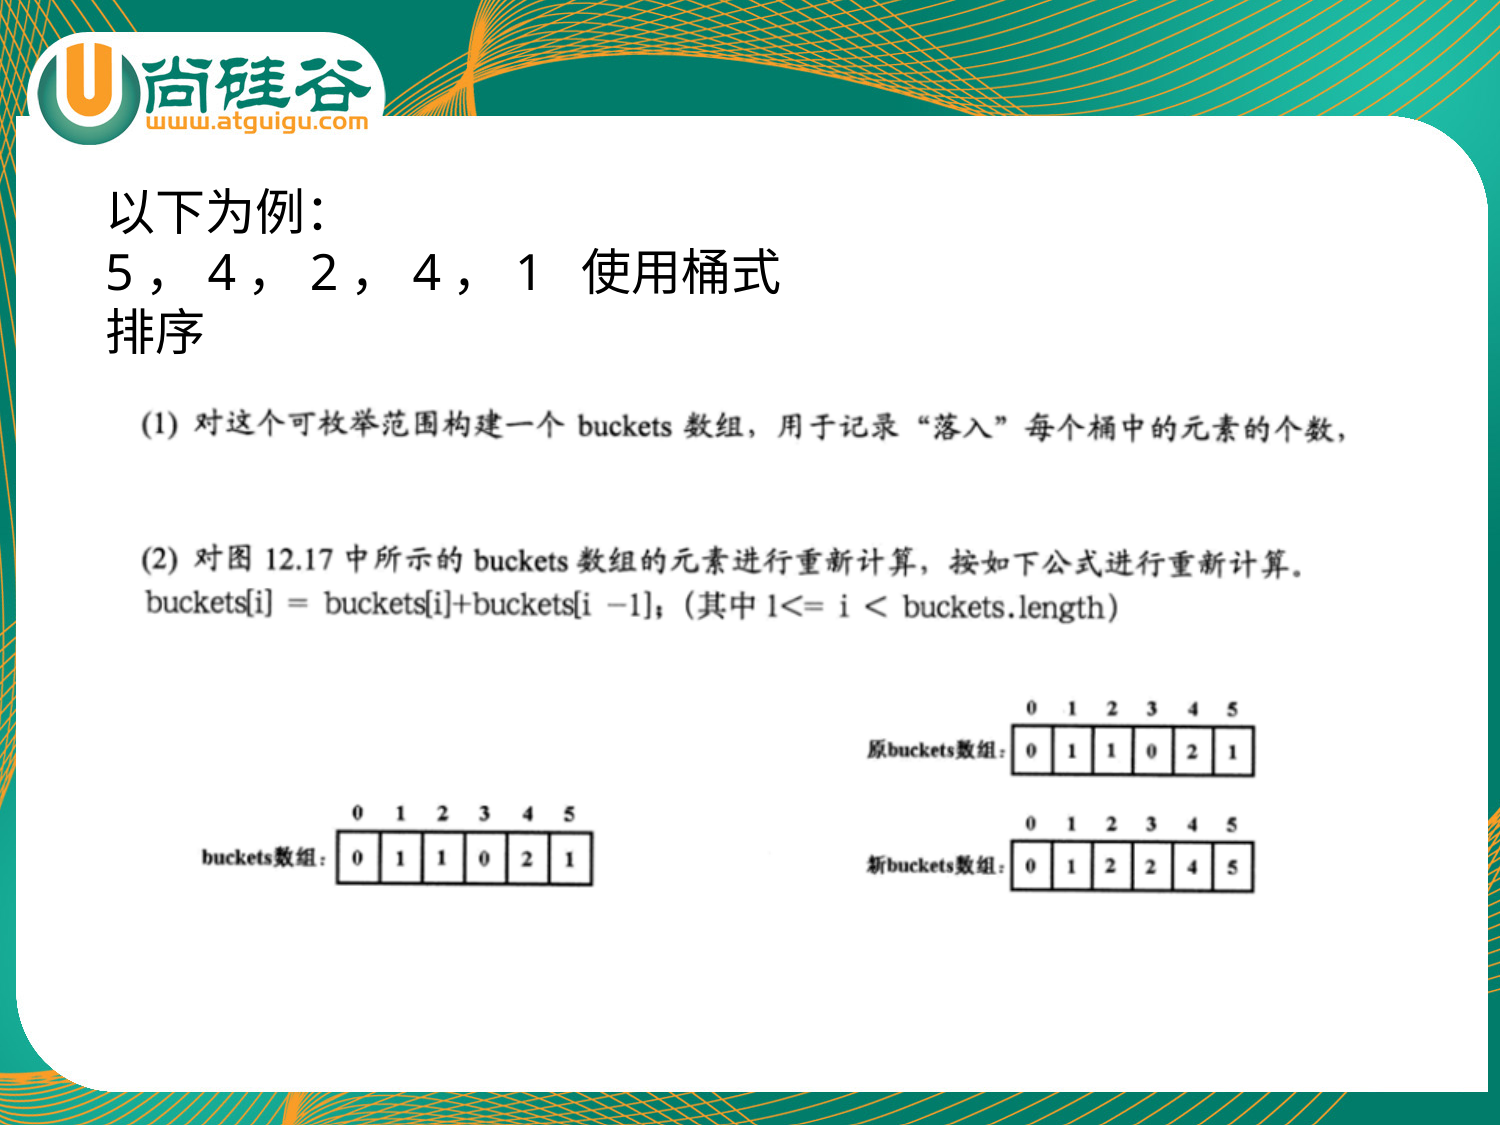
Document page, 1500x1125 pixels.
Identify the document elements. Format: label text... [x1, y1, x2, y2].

text_box 以下为例： 5，4，2，4，1 使用桶式排序 [90, 172, 841, 368]
picture [0, 0, 1500, 1125]
